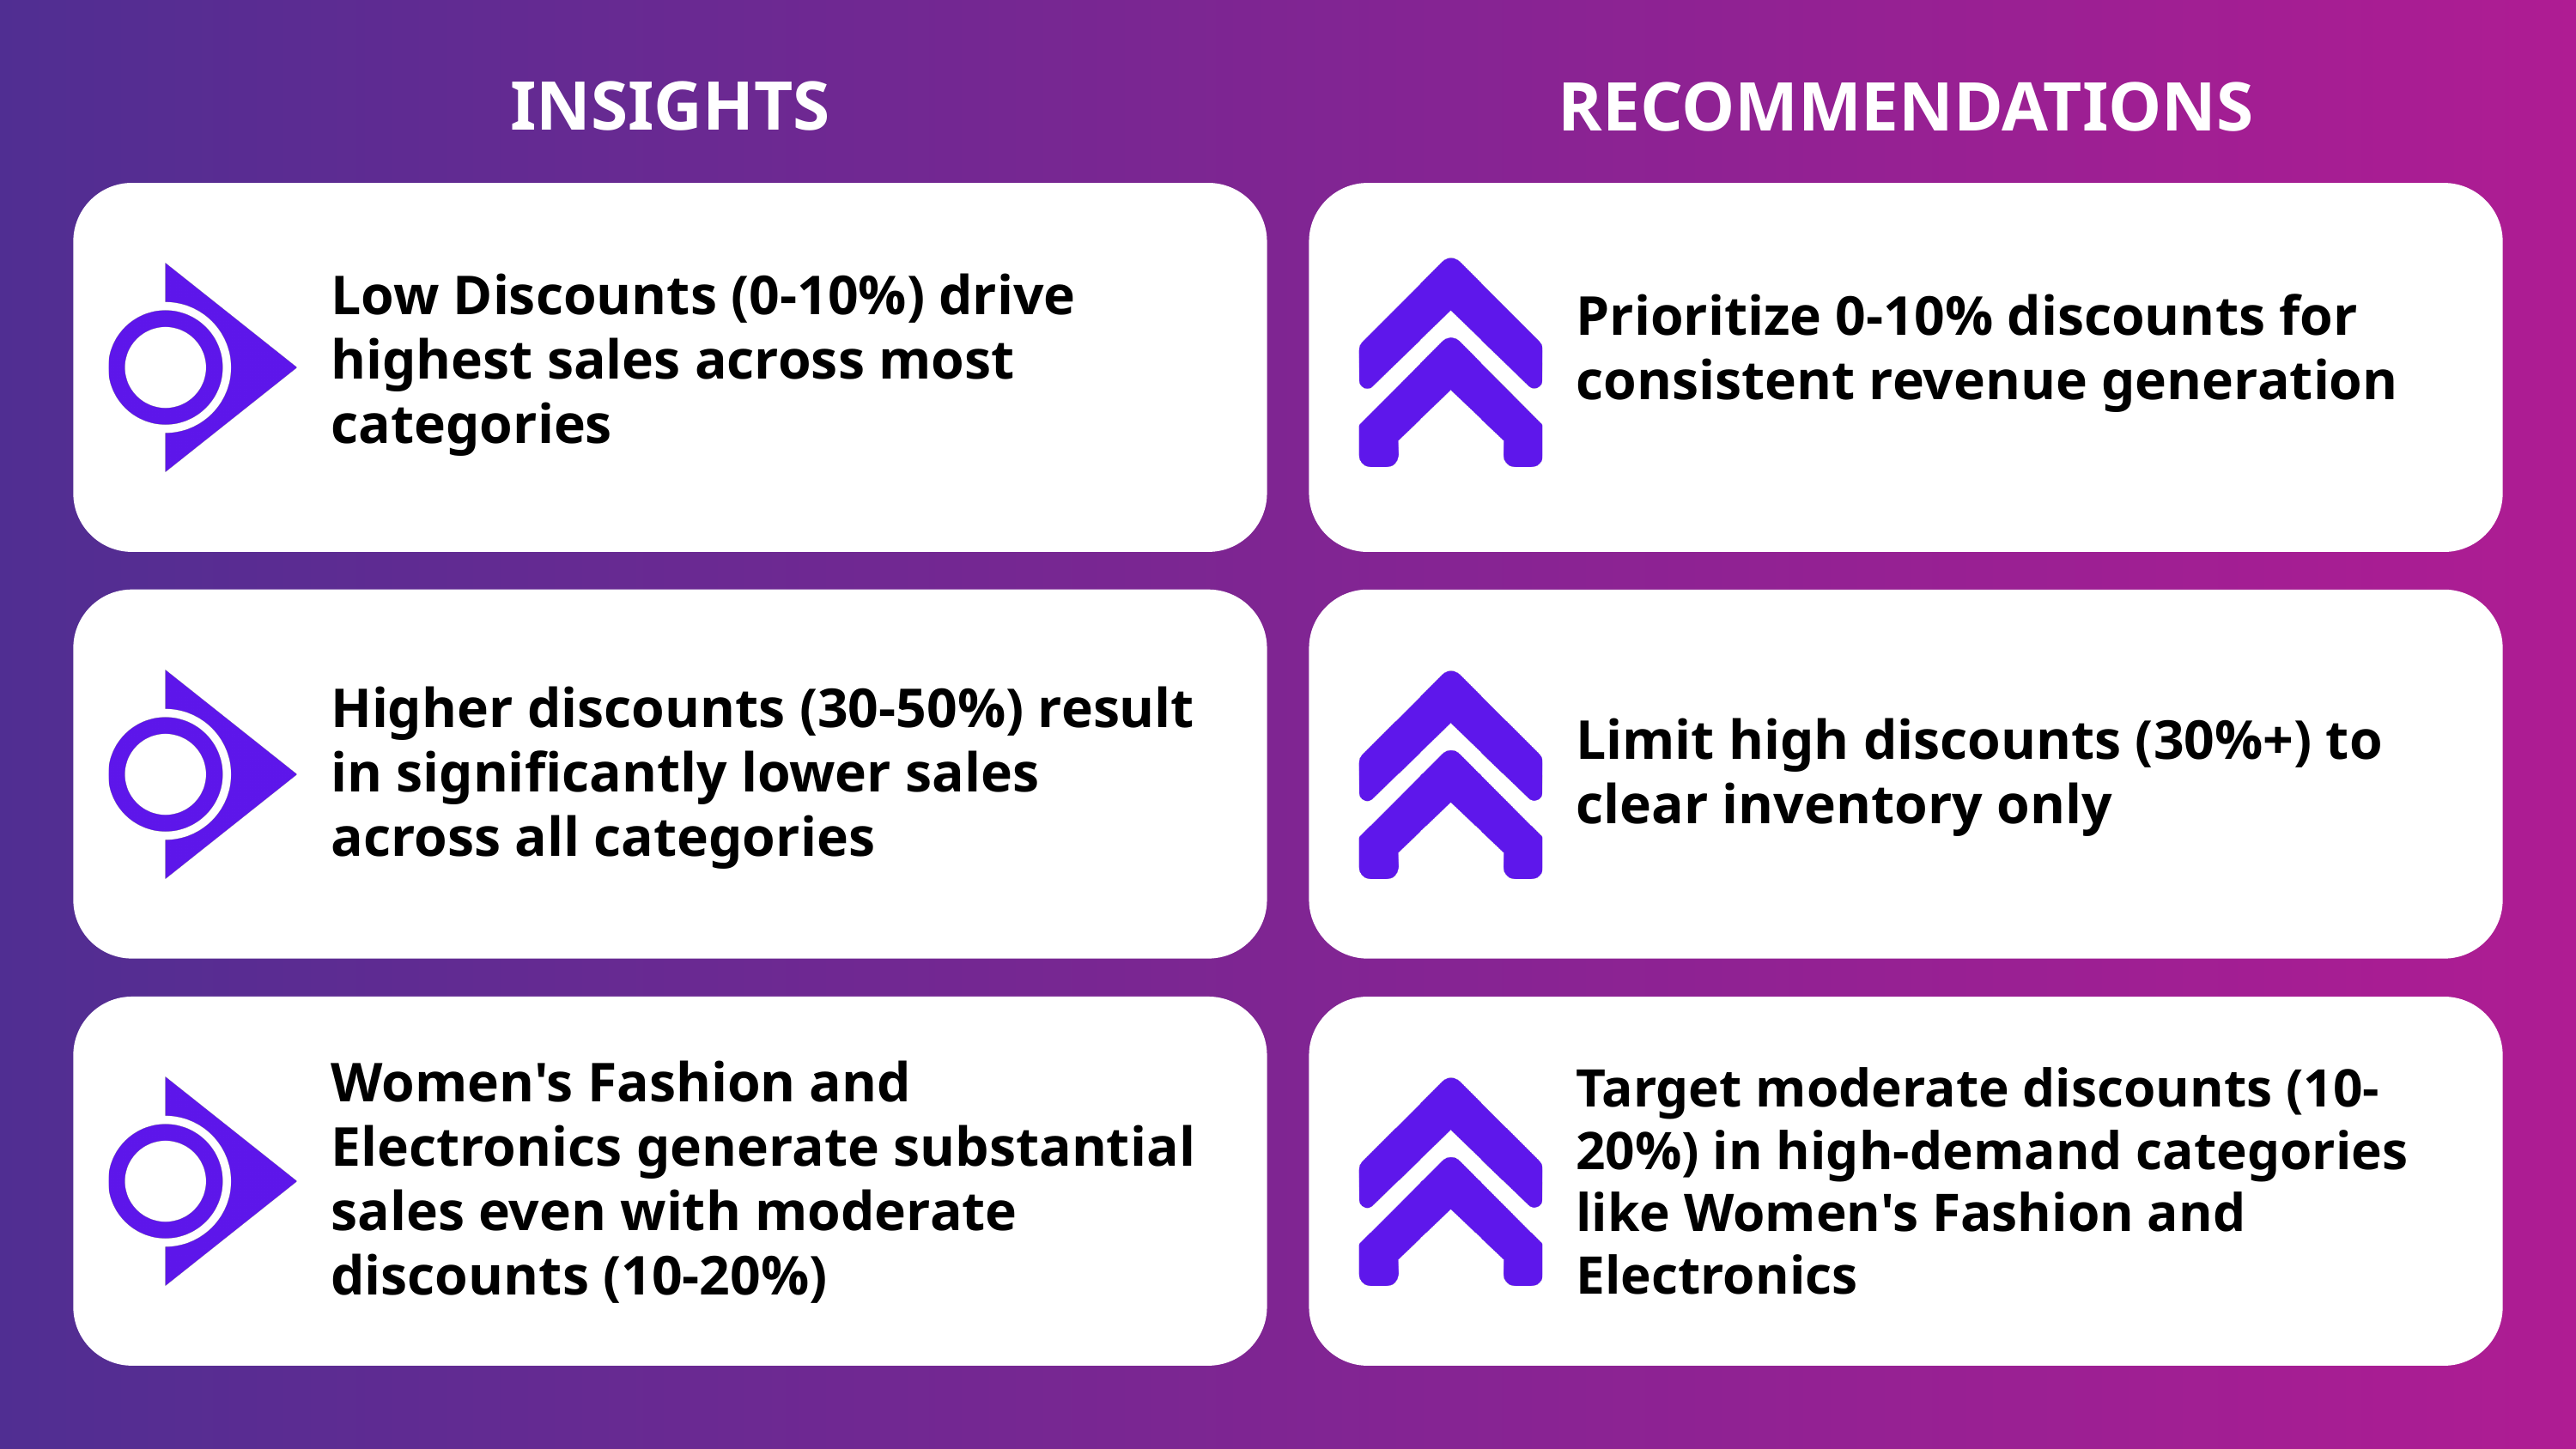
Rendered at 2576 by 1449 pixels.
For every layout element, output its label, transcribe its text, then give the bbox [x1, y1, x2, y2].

text_box RECOMMENDATIONS [1532, 50, 2280, 145]
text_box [73, 996, 1267, 1367]
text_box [73, 589, 1267, 959]
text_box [1309, 996, 2503, 1367]
text_box INSIGHTS [335, 49, 1005, 144]
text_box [1309, 182, 2503, 553]
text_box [1309, 589, 2503, 959]
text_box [73, 182, 1267, 553]
